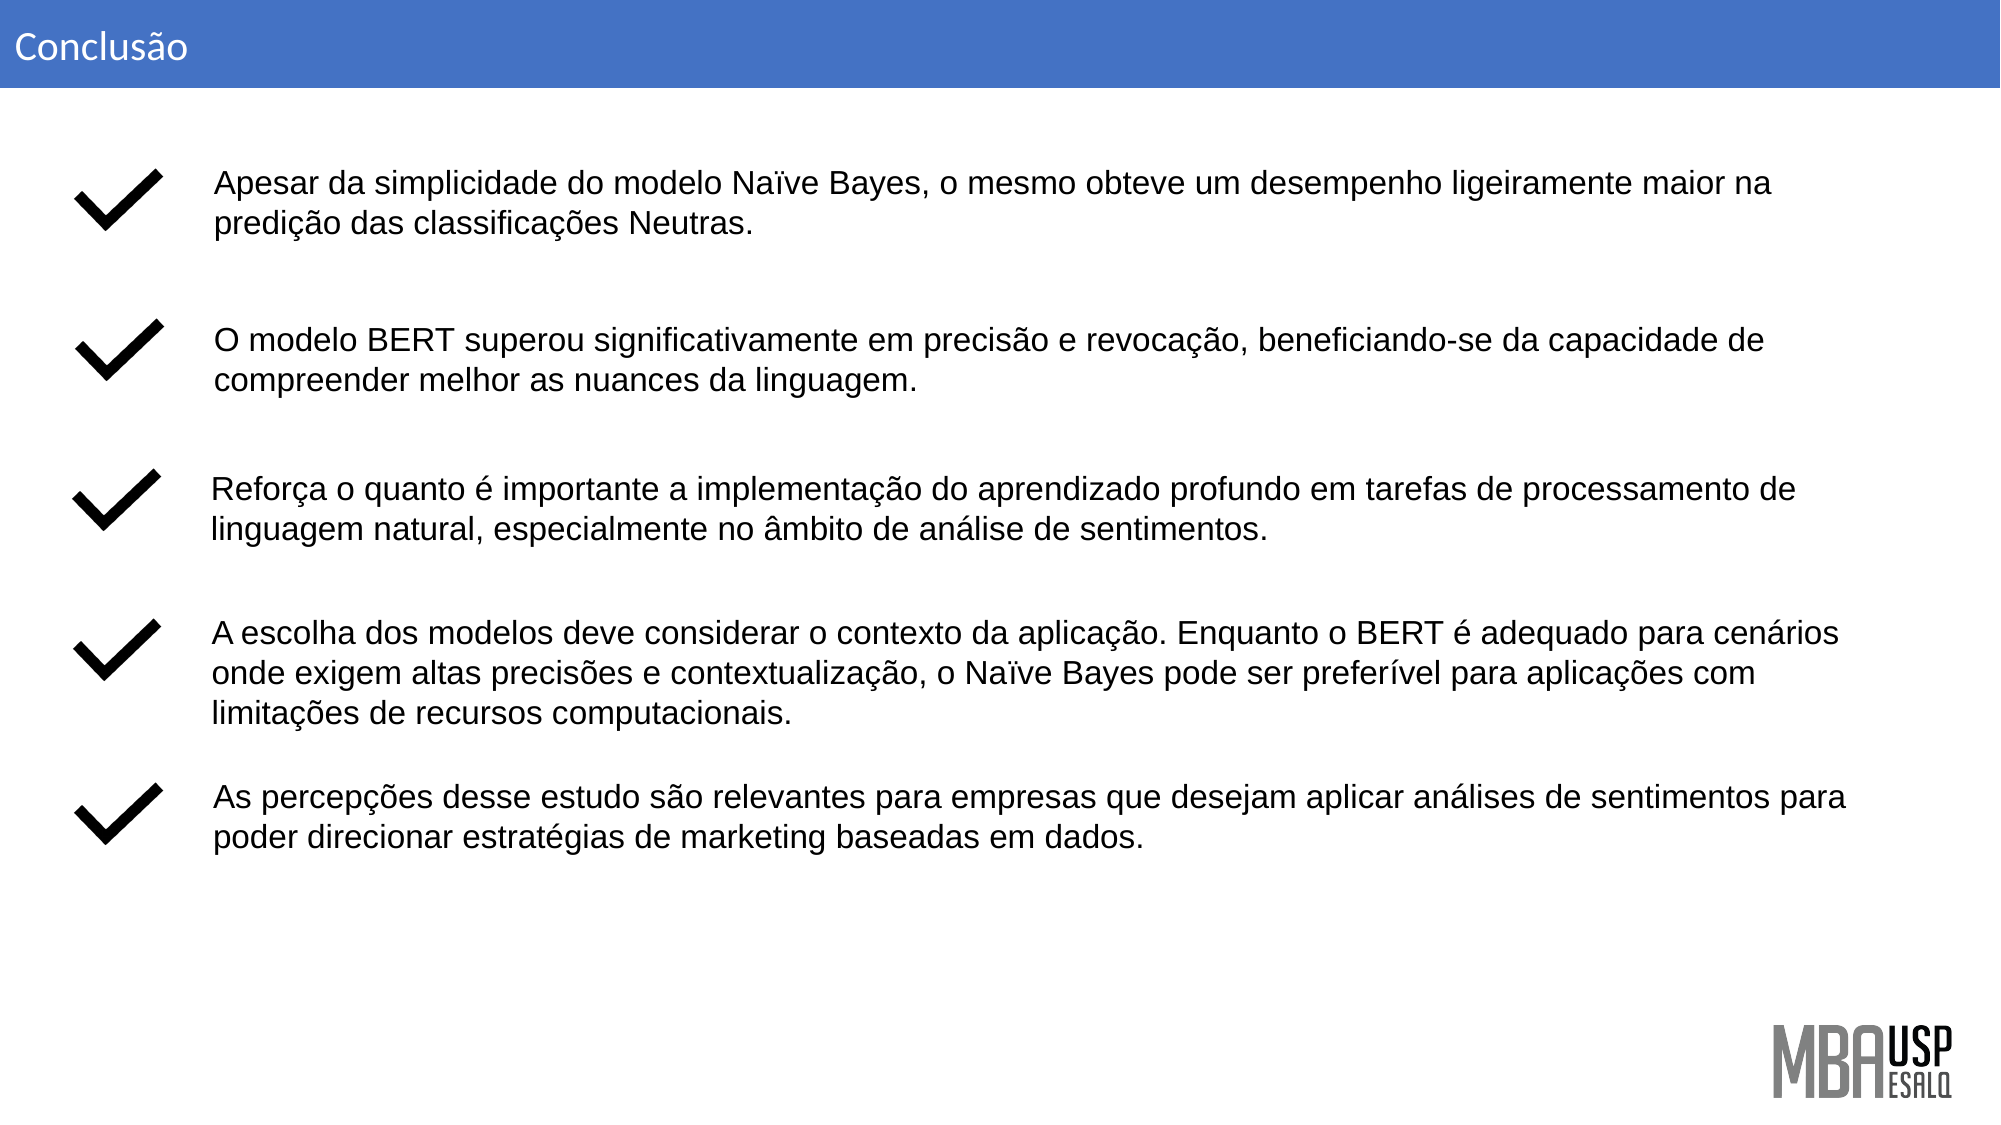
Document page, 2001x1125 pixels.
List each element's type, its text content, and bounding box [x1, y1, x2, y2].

text_box Reforça o quanto é importante a implementação do aprendizado profundo em tarefas de processamento de linguagem natural, especialmente no âmbito de análise de sentimentos. [196, 459, 1897, 555]
picture [72, 153, 165, 246]
picture [1765, 1021, 1960, 1102]
text_box A escolha dos modelos deve considerar o contexto da aplicação. Enquanto o BERT é adequado para cenários onde exigem altas precisões e contextualização, o Naïve Bayes pode ser preferível para aplicações com limitações de recursos computacionais. [196, 603, 1898, 739]
picture [70, 453, 163, 546]
picture [71, 603, 163, 696]
text_box As percepções desse estudo são relevantes para empresas que desejam aplicar análises de sentimentos para poder direcionar estratégias de marketing baseadas em dados. [198, 767, 1899, 863]
text_box O modelo BERT superou significativamente em precisão e revocação, beneficiando-se da capacidade de compreender melhor as nuances da linguagem. [198, 310, 1900, 406]
text_box Apesar da simplicidade do modelo Naïve Bayes, o mesmo obteve um desempenho ligeiramente maior na predição das classificações Neutras. [198, 153, 1900, 249]
picture [72, 767, 165, 860]
picture [73, 303, 166, 396]
text_box Conclusão [0, 0, 2000, 89]
